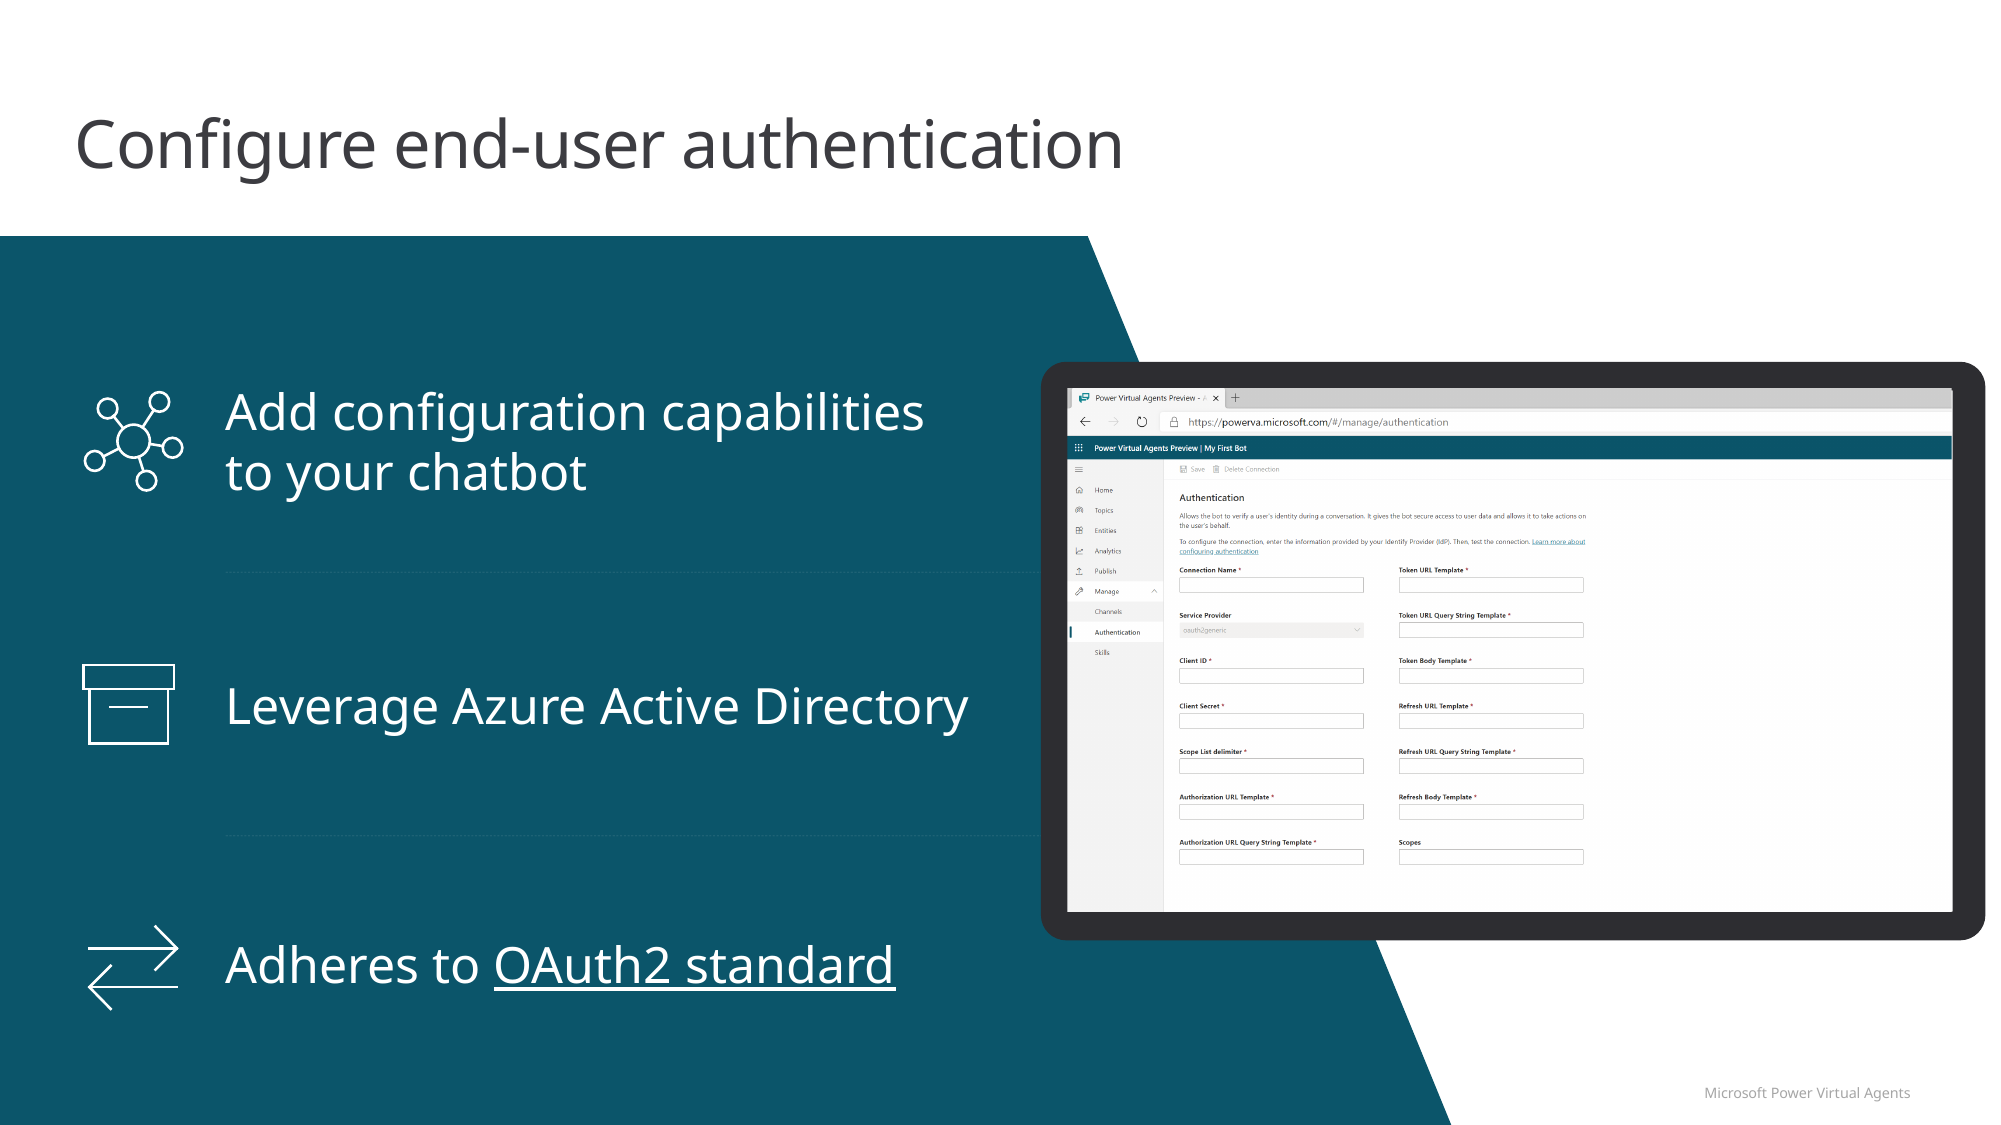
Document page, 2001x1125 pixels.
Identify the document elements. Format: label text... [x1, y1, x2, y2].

text_box [0, 235, 1452, 1125]
title Configure end-user authentication [74, 101, 1930, 183]
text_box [82, 379, 1160, 1010]
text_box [1040, 361, 1986, 941]
